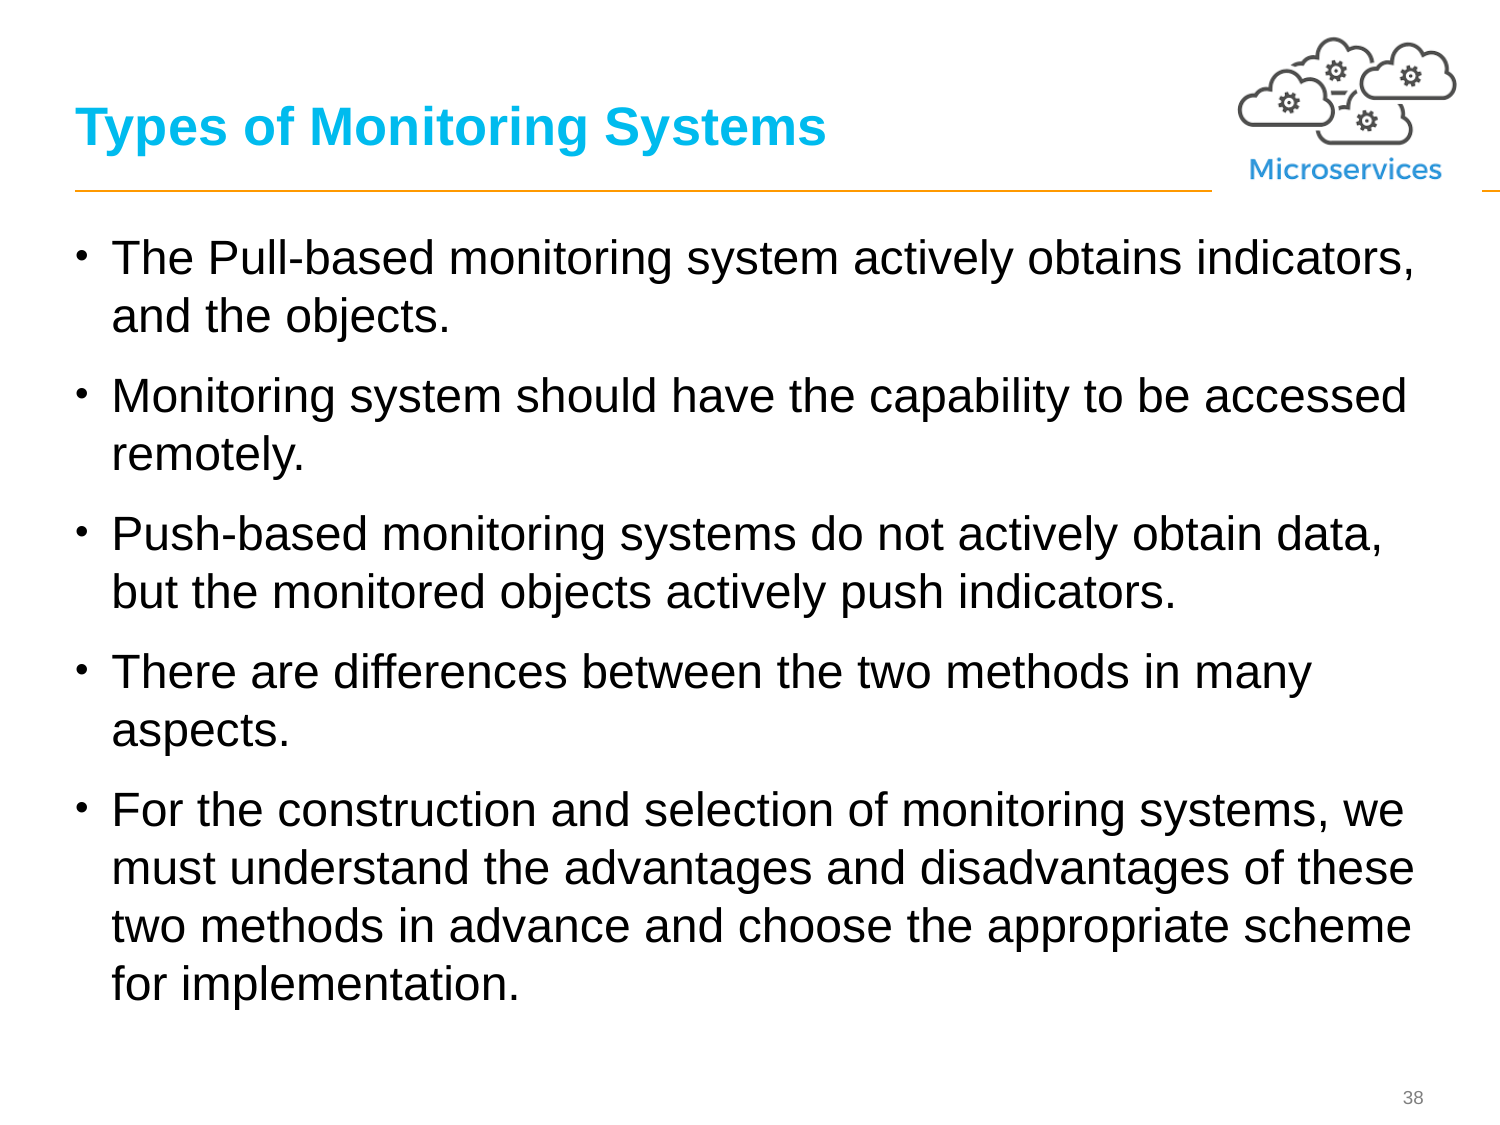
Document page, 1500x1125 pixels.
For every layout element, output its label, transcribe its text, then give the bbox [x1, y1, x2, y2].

list The Pull-based monitoring system actively obtains indicators, and the objects. Monitoring system should have the capability to be accessed remotely. Push-based monitoring systems do not actively obtain data, but the monitored objects actively push indicators. There are differences between the two methods in many aspects. For the construction and selection of monitoring systems, we must understand the advantages and disadvantages of these two methods in advance and choose the appropriate scheme for implementation. [75, 226, 1425, 1018]
picture [1212, 1, 1482, 203]
title Types of Monitoring Systems [75, 27, 1422, 157]
